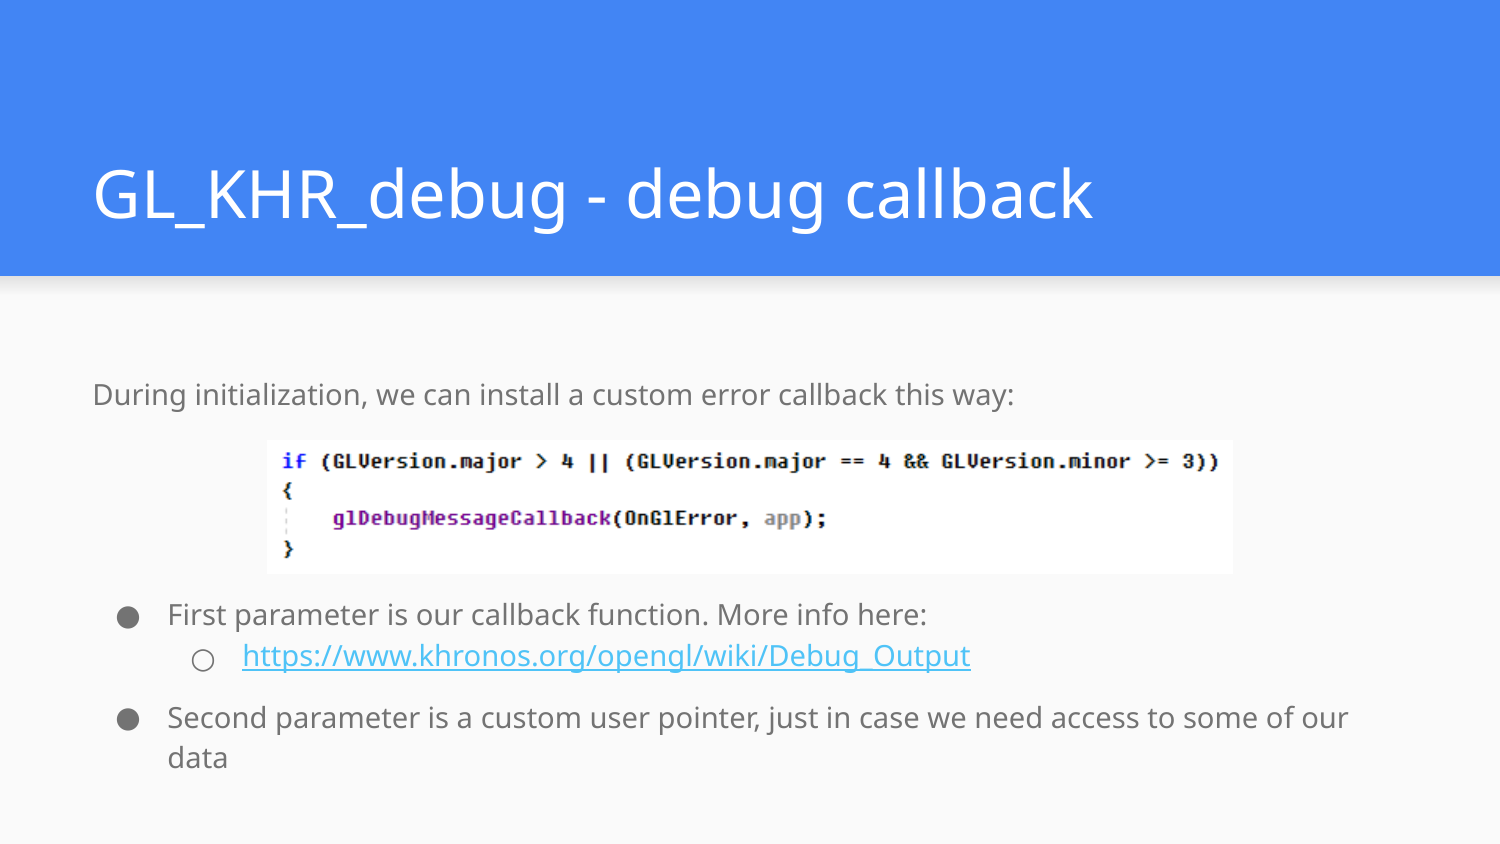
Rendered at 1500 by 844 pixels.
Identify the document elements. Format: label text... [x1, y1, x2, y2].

picture [267, 440, 1233, 574]
title GL_KHR_debug - debug callback [77, 121, 1427, 248]
text_box During initialization, we can install a custom error callback this way: First parameter is our callback function. More info here: https://www.khronos.org/opengl/wiki/Debug_Output Second parameter is a custom user pointer, just in case we need access to some of our data [77, 355, 1427, 790]
